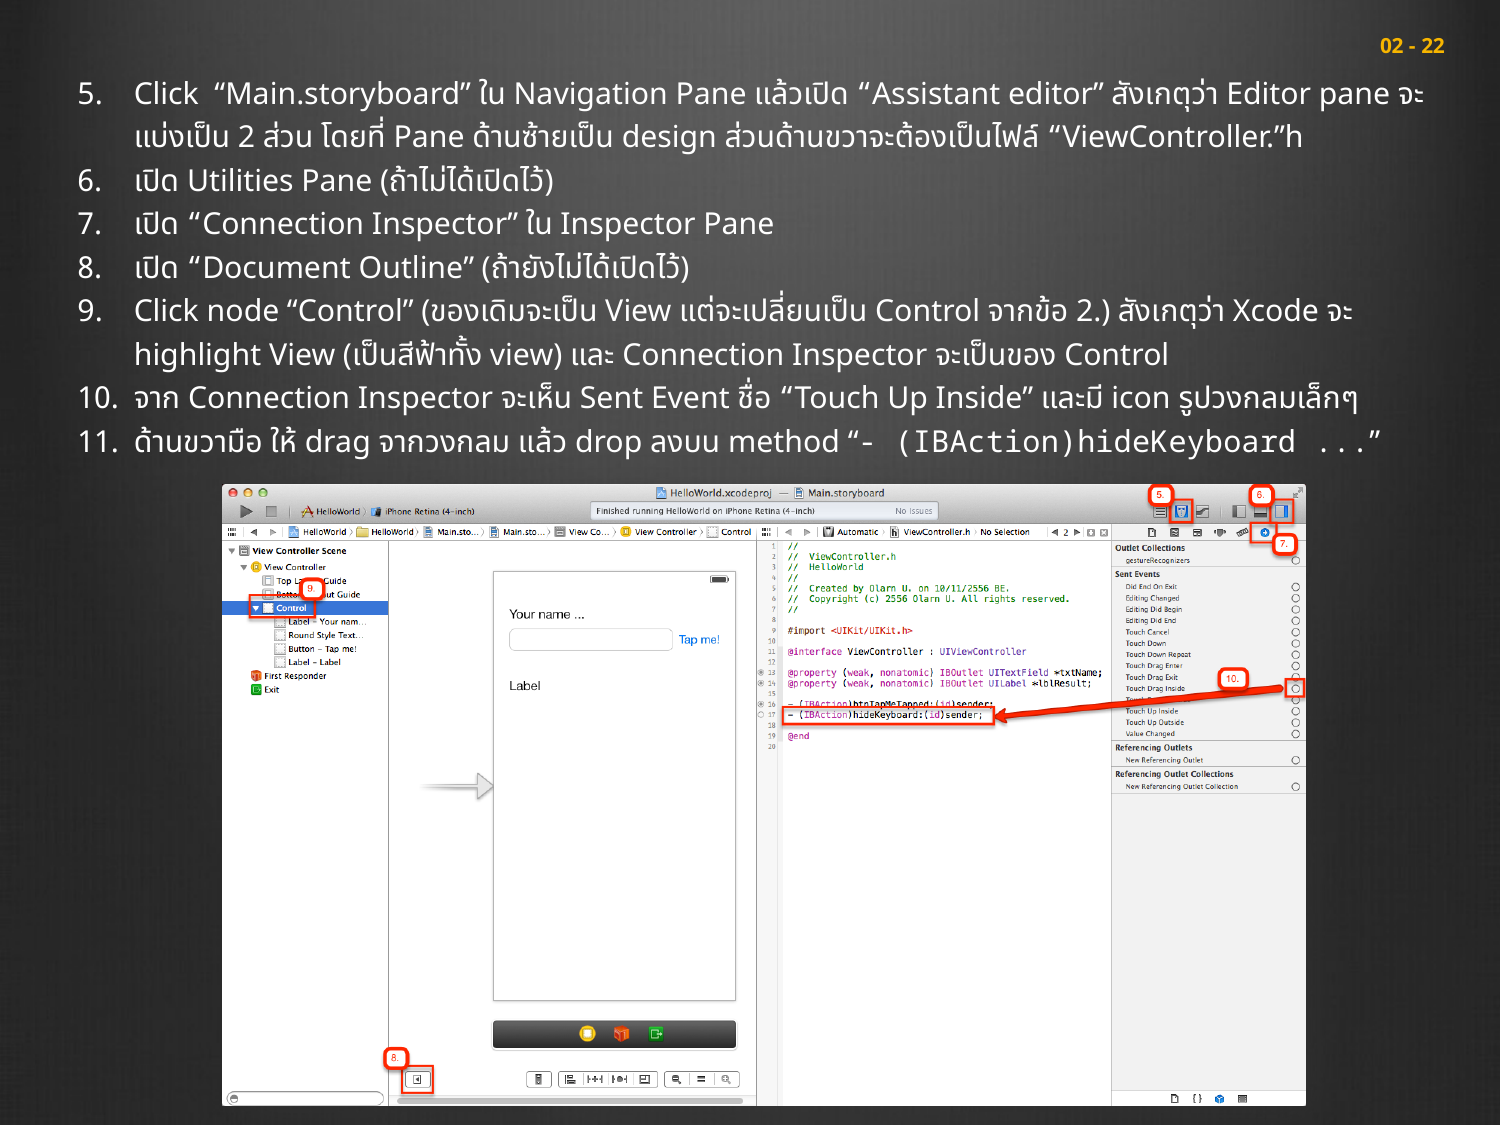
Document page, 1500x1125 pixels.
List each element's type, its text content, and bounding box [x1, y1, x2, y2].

picture [222, 484, 1306, 1106]
text_box Click “Main.storyboard” ใน Navigation Pane แล้วเปิด “Assistant editor” สังเกตุว่า Editor pane จะแบ่งเป็น 2 ส่วน โดยที่ Pane ด้านซ้ายเป็น design ส่วนด้านขวาจะต้องเป็นไฟล์ “ViewController.”h เปิด Utilities Pane (ถ้าไม่ได้เปิดไว้) เปิด “Connection Inspector” ใน Inspector Pane เปิด “Document Outline” (ถ้ายังไม่ได้เปิดไว้) Click node “Control” (ของเดิมจะเป็น View แต่จะเปลี่ยนเป็น Control จากข้อ 2.) สังเกตุว่า Xcode จะ highlight View (เป็นสีฟ้าทั้ง view) และ Connection Inspector จะเป็นของ Control จาก Connection Inspector จะเห็น Sent Event ชื่อ “Touch Up Inside” และมี icon รูปวงกลมเล็กๆ ด้านขวามือ ให้ drag จากวงกลม แล้ว drop ลงบน method “- (IBAction)hideKeyboard ...” [62, 59, 1460, 466]
text_box 02 - 22 [1306, 25, 1460, 67]
